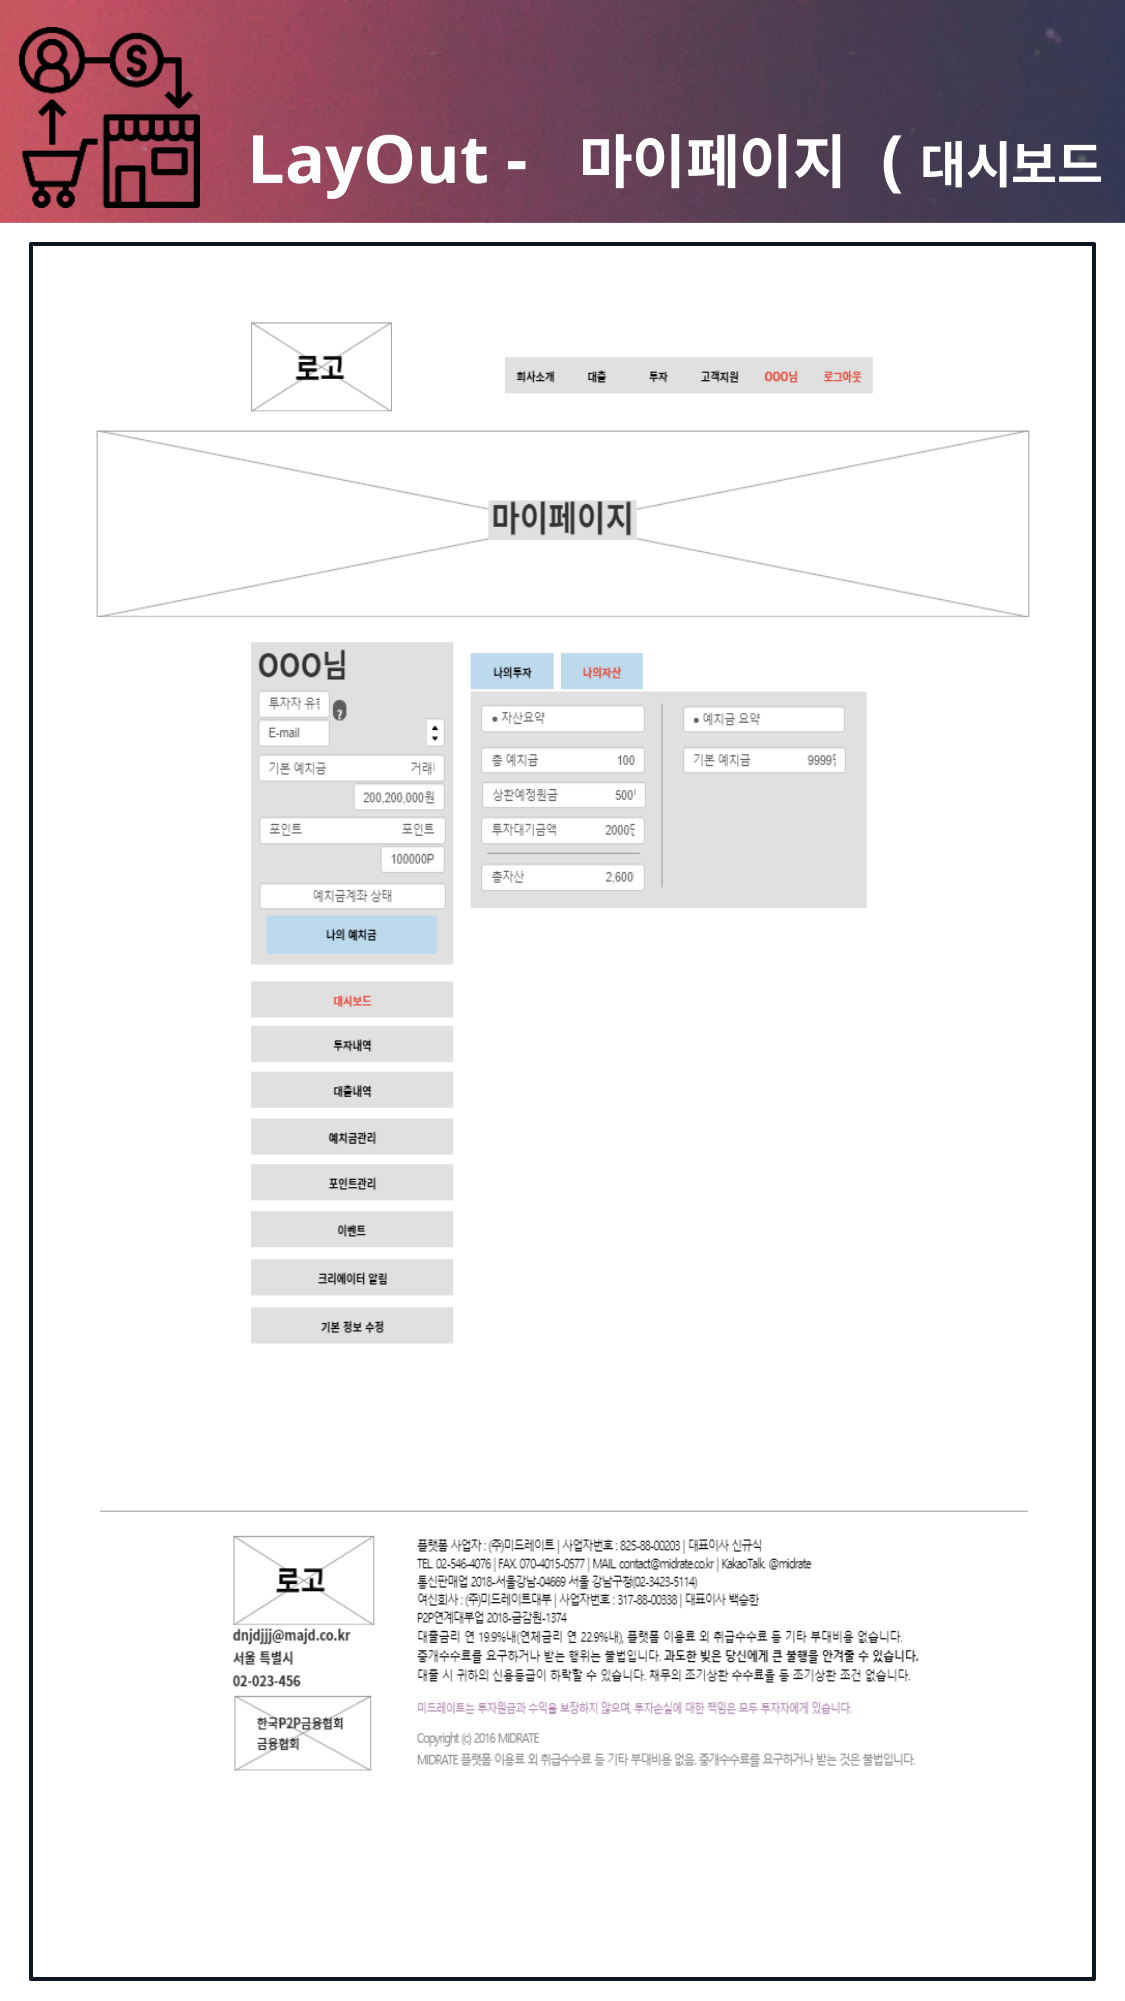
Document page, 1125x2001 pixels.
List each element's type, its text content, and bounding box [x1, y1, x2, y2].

text_box [29, 242, 1096, 1981]
title LayOut - 마이페이지 (대시보드 2) [232, 103, 1125, 211]
picture [0, 0, 1125, 222]
picture [77, 314, 1049, 1792]
